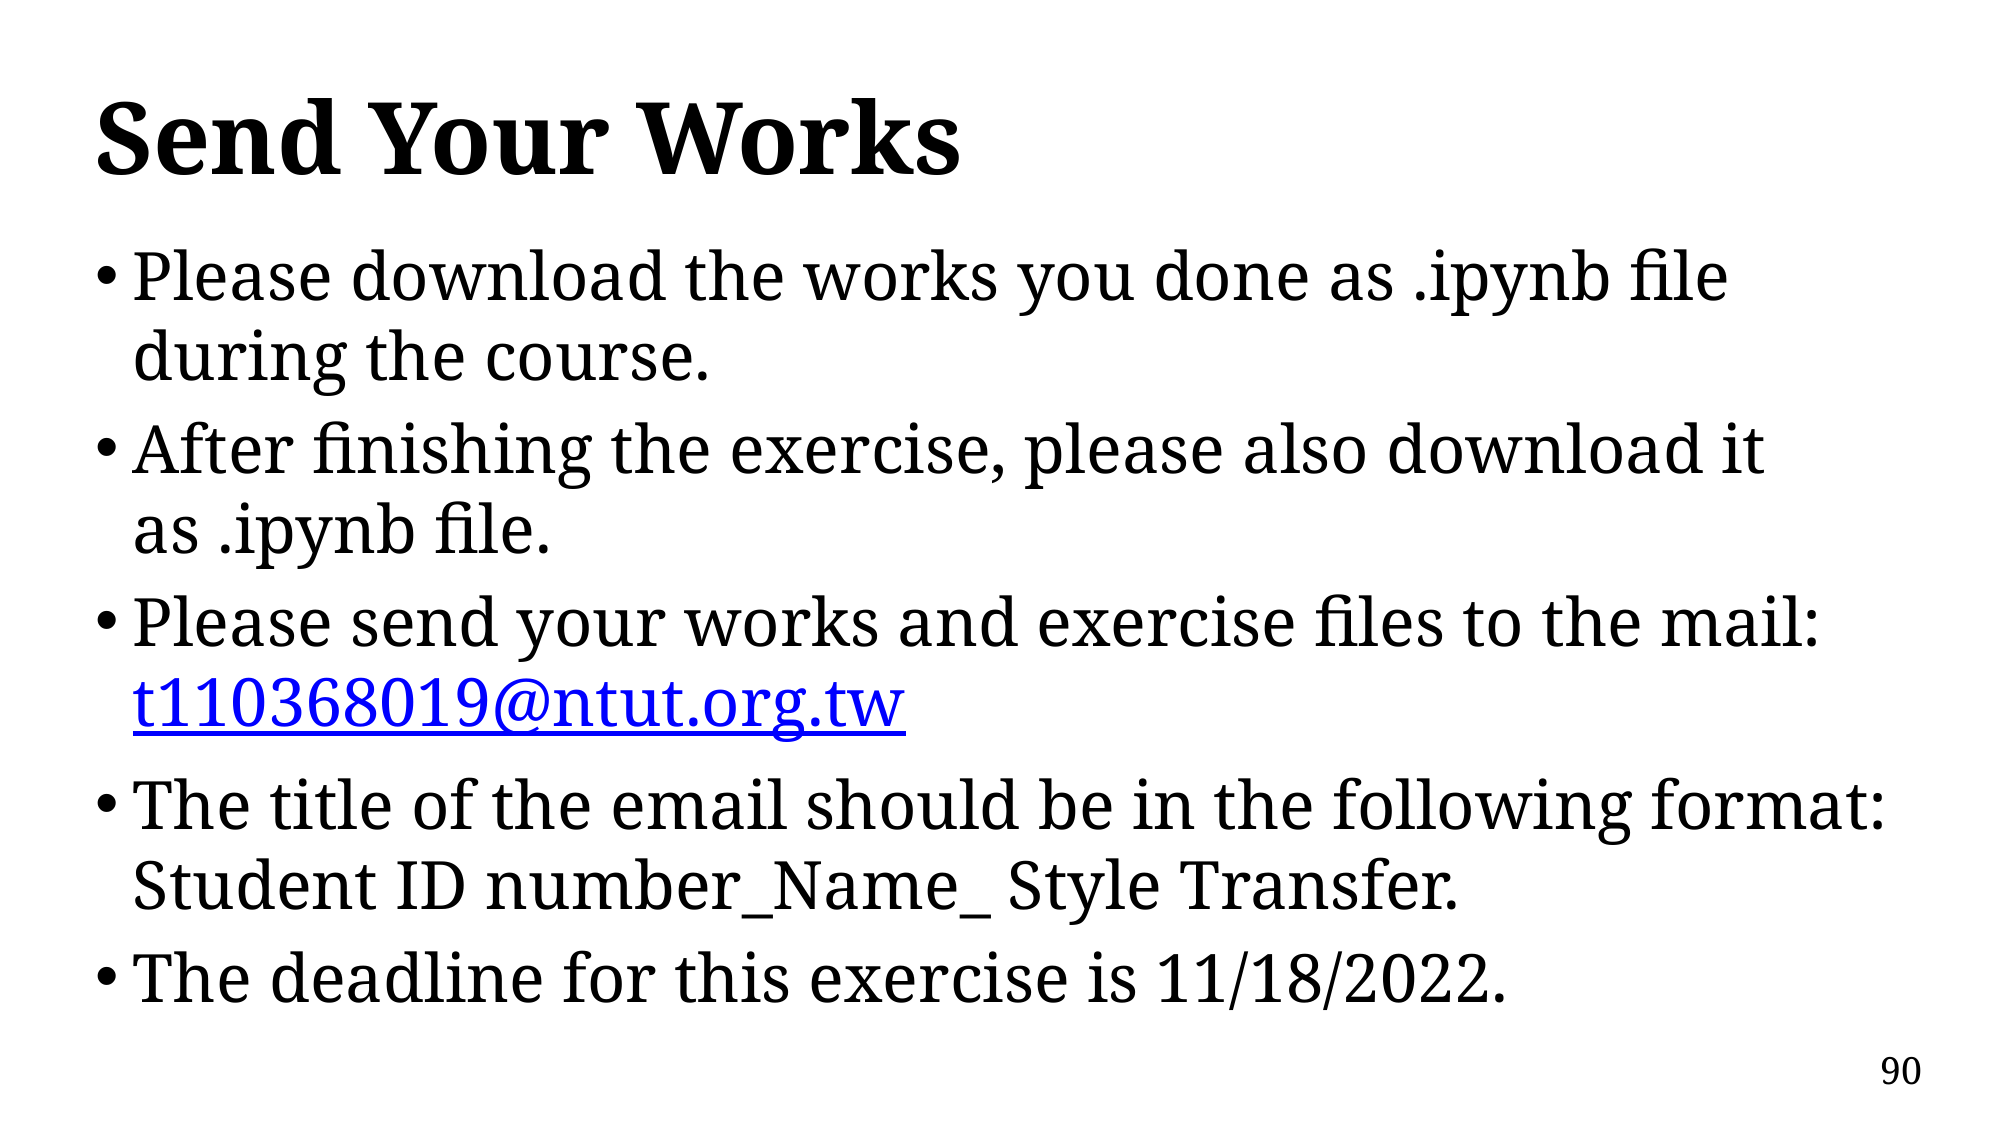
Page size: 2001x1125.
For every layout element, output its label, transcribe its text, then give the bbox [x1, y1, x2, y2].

slide_number 90 [1487, 1042, 1938, 1103]
list Please download the works you done as .ipynb file during the course. After finishing the exercise, please also download it as .ipynb file. Please send your works and exercise files to the mail: t110368019@ntut.org.tw The title of the email should be in the following format: Student ID number_Name_ Style Transfer. The deadline for this exercise is 11/18/2022. [80, 226, 1920, 1103]
title Send Your Works [80, 59, 1920, 225]
